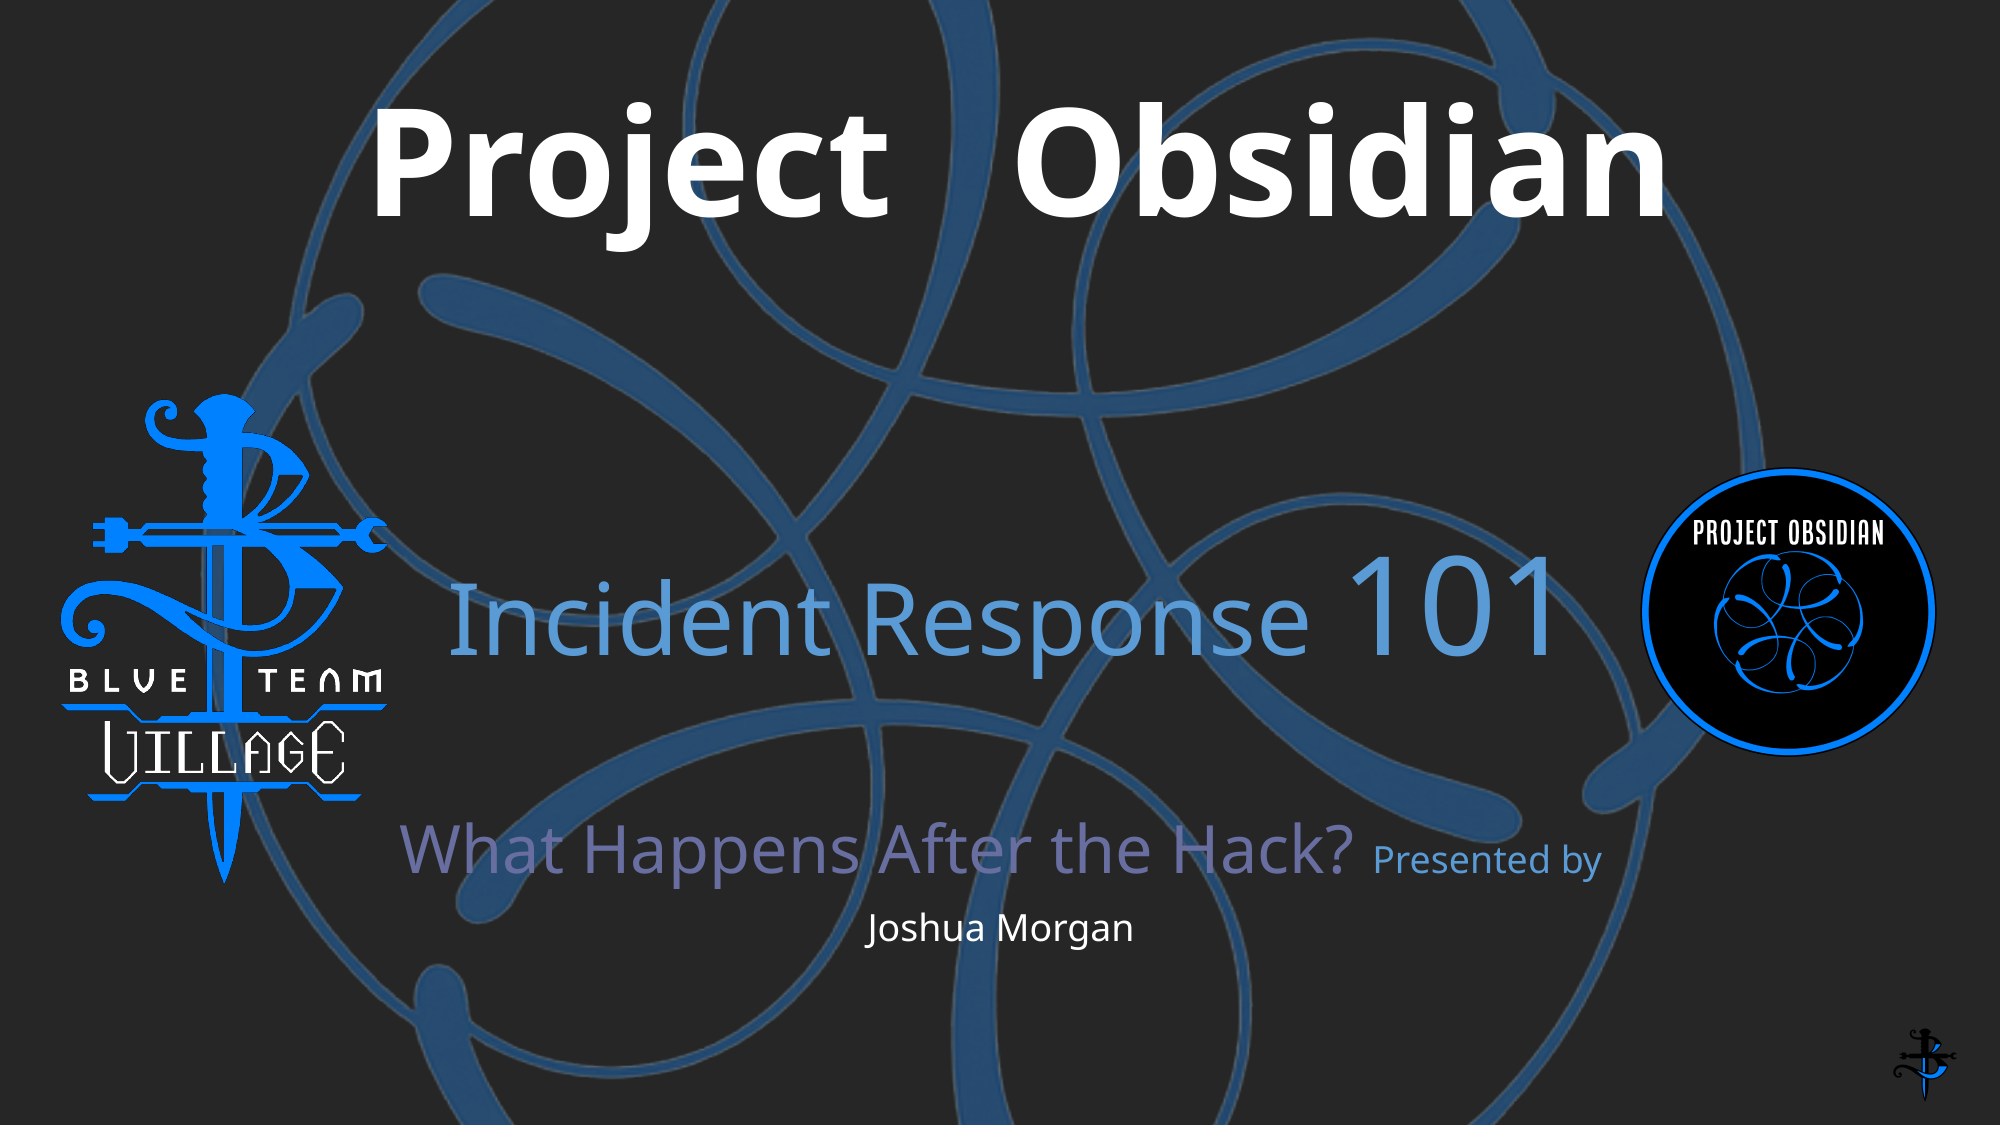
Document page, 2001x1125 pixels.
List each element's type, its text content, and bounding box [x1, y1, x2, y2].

picture [54, 373, 393, 903]
picture [1862, 1002, 1988, 1125]
picture [1631, 458, 1946, 766]
text_box What Happens After the Hack? Presented by Joshua Morgan [306, 808, 1696, 1080]
text_box Incident Response 101 [426, 452, 1598, 771]
